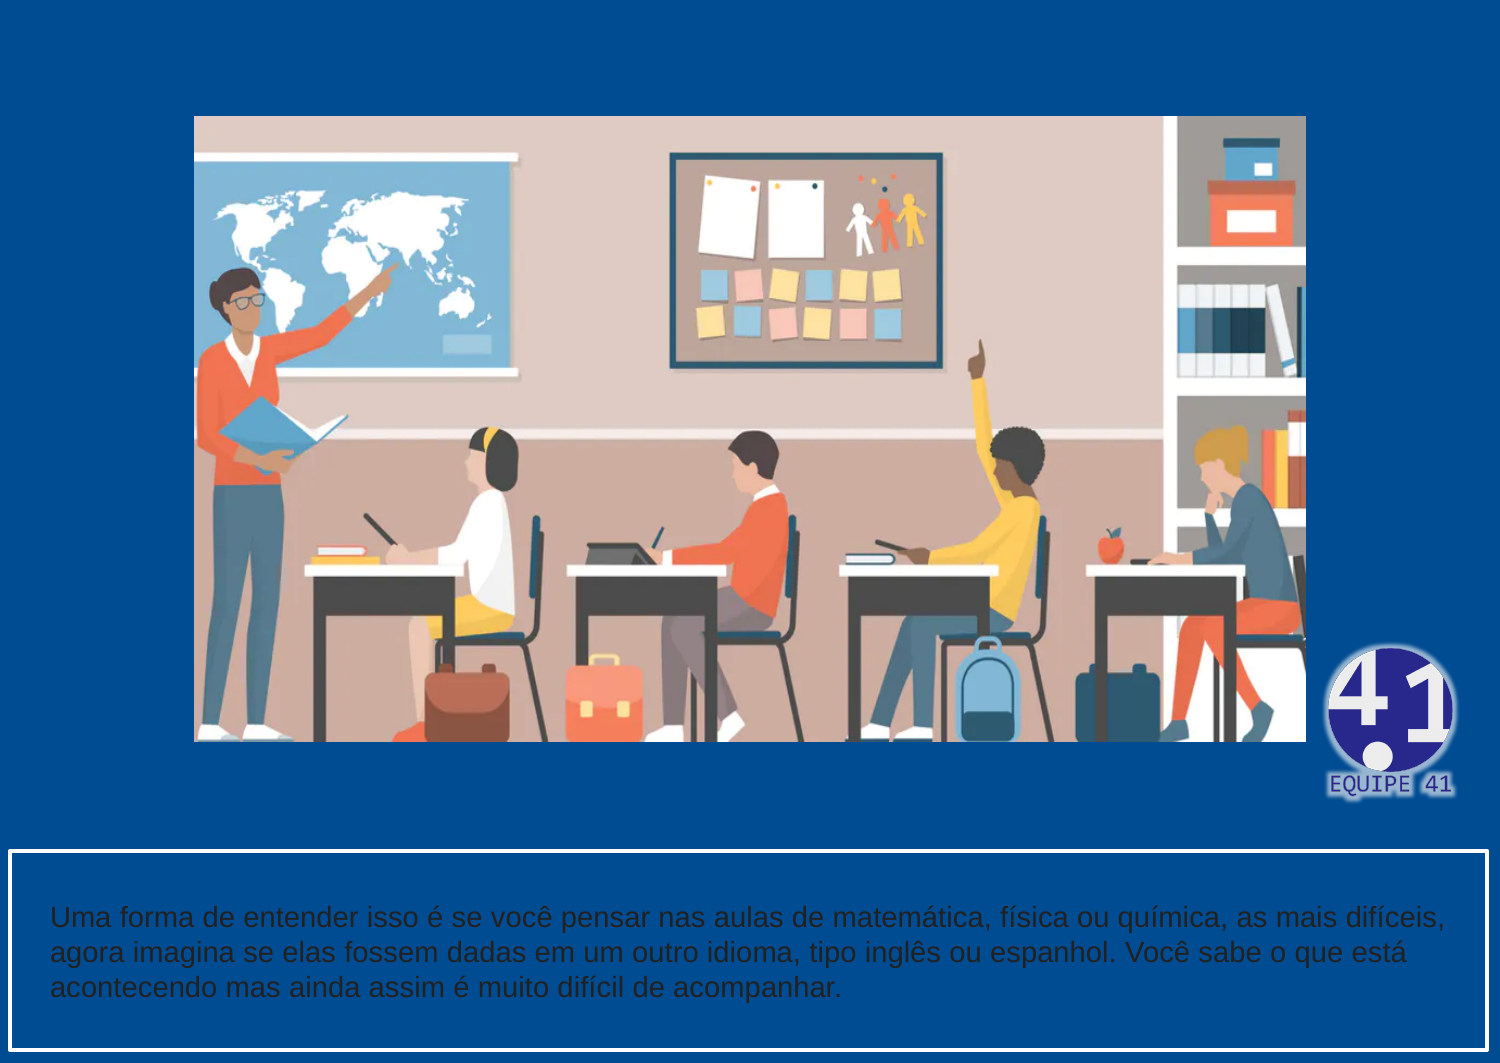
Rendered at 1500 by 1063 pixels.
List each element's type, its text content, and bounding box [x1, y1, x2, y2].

picture [1325, 644, 1456, 802]
text_box Uma forma de entender isso é se você pensar nas aulas de matemática, física ou química, as mais difíceis, agora imagina se elas fossem dadas em um outro idioma, tipo inglês ou espanhol. Você sabe o que está acontecendo mas ainda assim é muito difícil de acompanhar. [8, 849, 1489, 1052]
picture [194, 116, 1306, 742]
